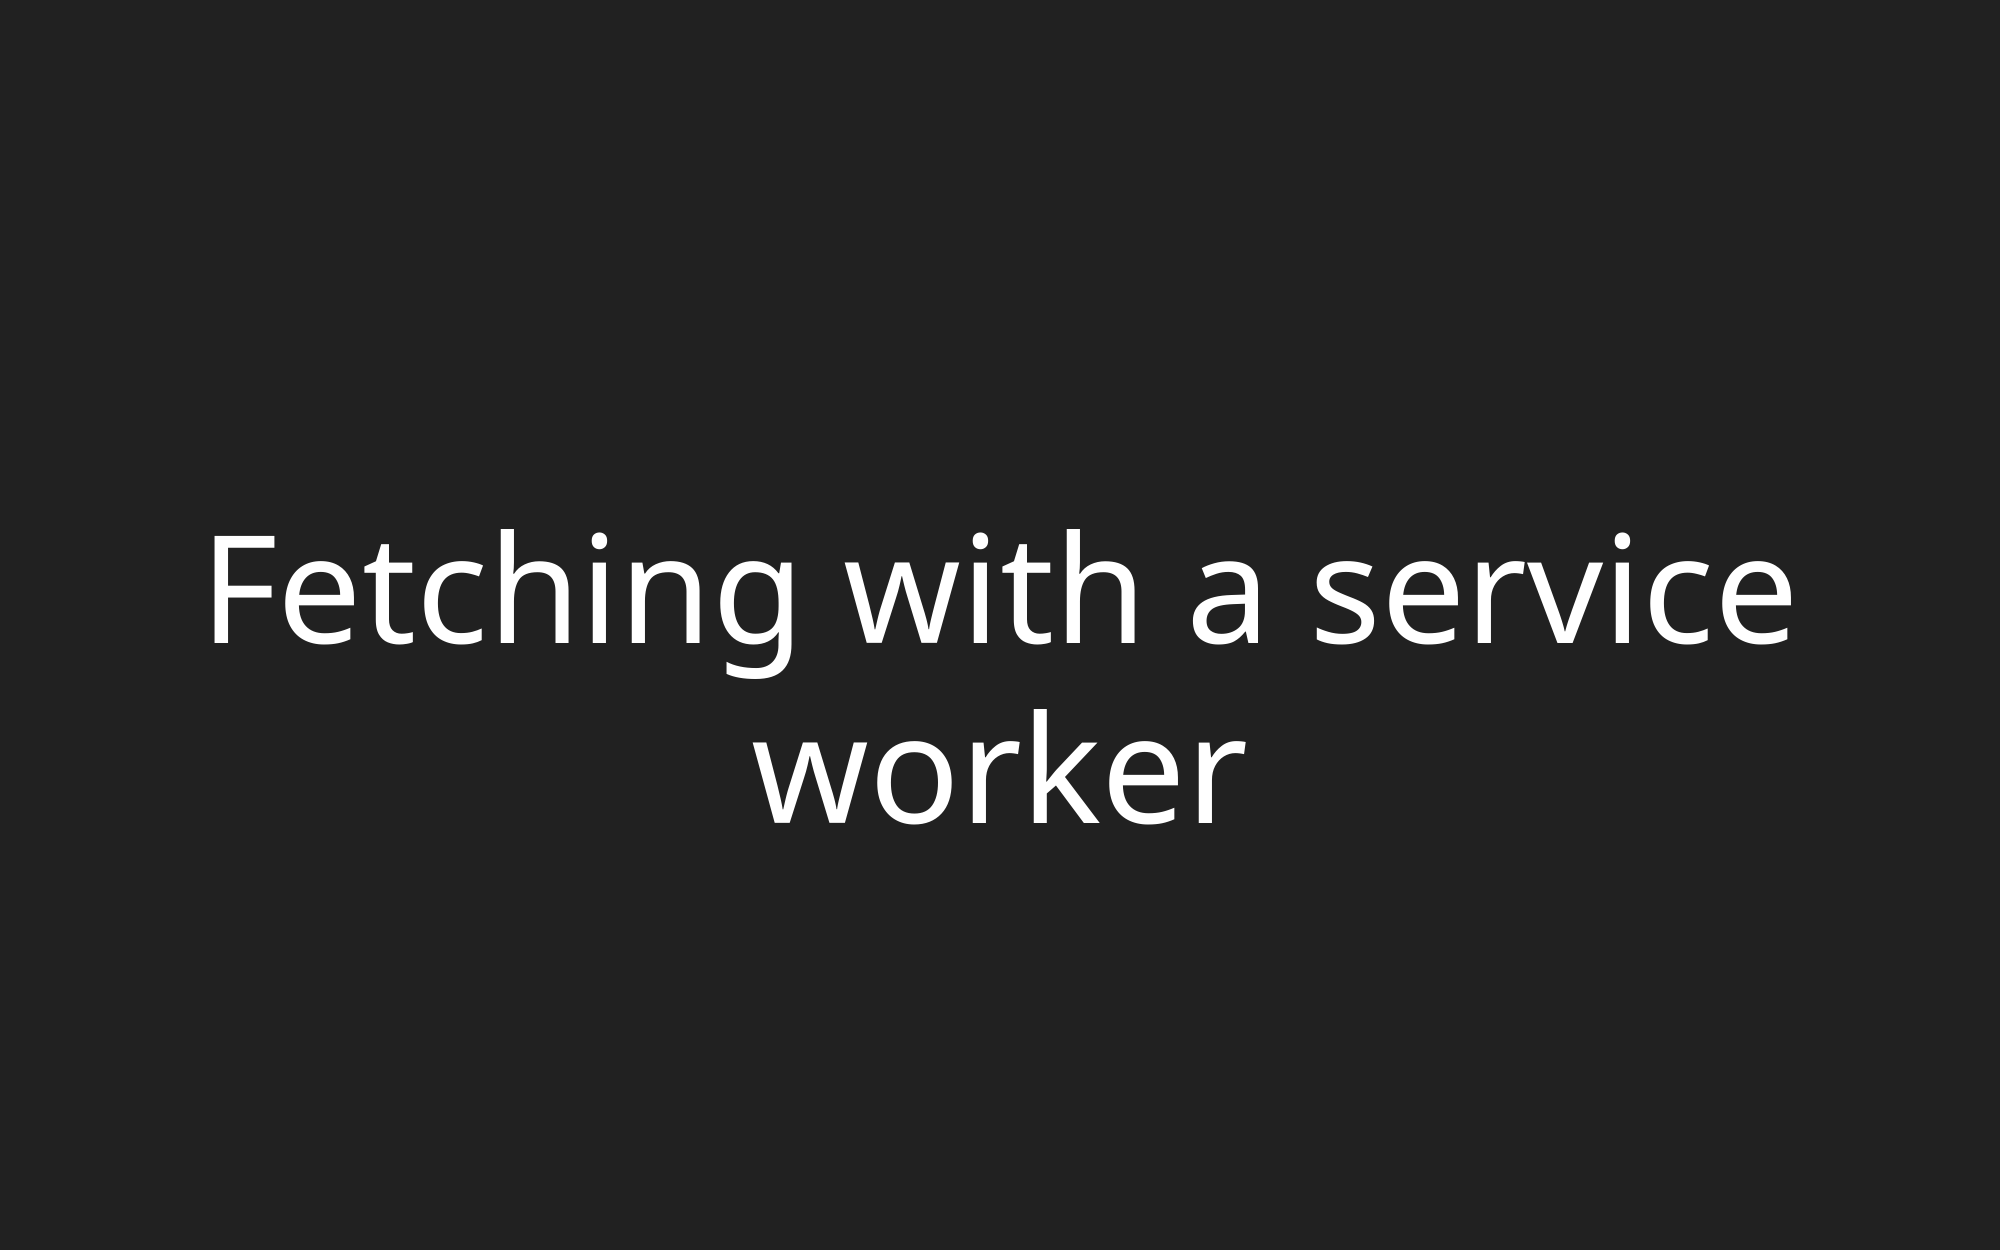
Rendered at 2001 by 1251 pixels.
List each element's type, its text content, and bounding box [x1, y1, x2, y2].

title Fetching with a service worker [68, 375, 1932, 875]
